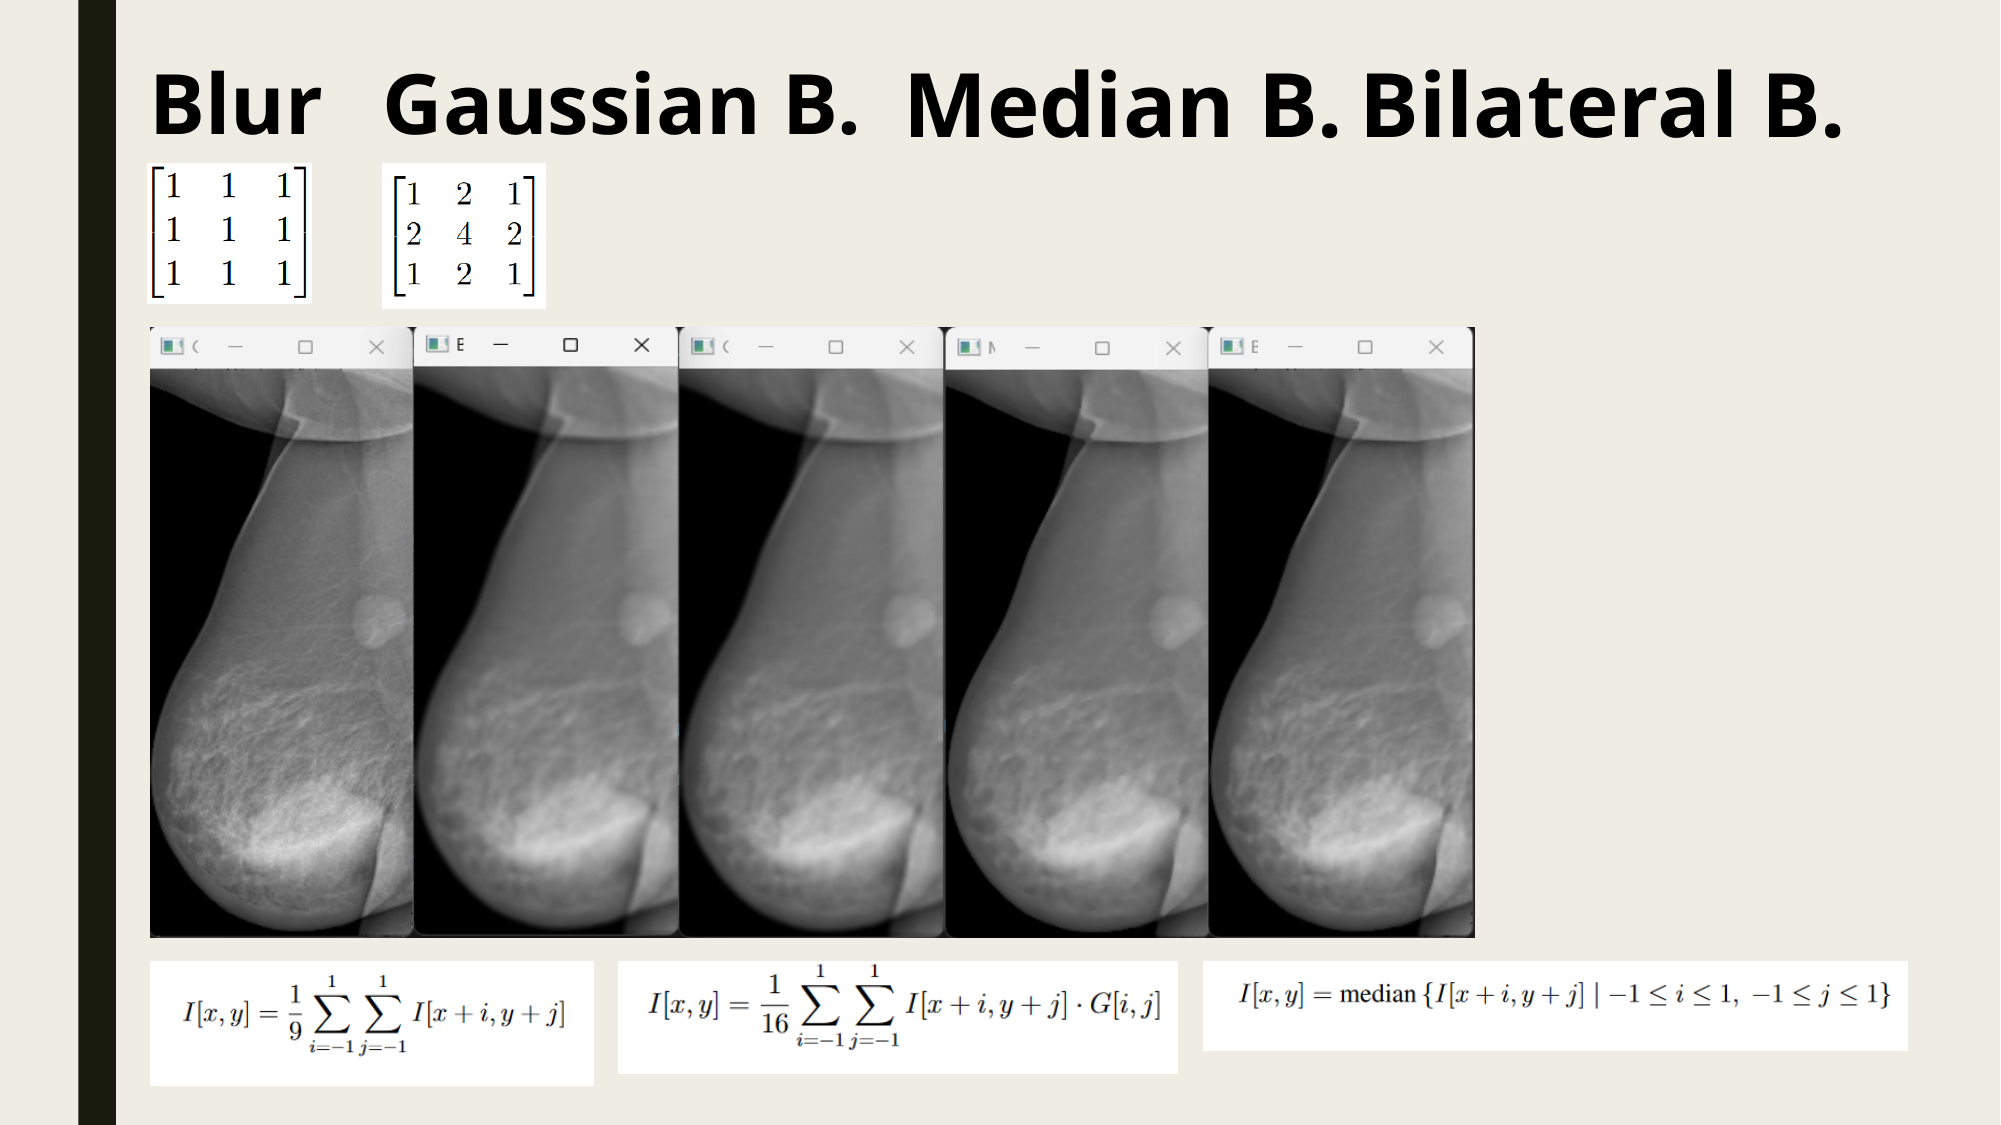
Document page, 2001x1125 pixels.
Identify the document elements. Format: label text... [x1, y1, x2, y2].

picture [147, 163, 312, 304]
text_box Median B. [883, 39, 1339, 164]
picture [150, 327, 1475, 938]
picture [618, 961, 1178, 1074]
text_box Blur [129, 39, 404, 164]
text_box Bilateral B. [1339, 39, 2000, 164]
picture [1203, 961, 1908, 1051]
text_box Gaussian B. [404, 39, 883, 164]
picture [150, 961, 594, 1086]
picture [382, 163, 546, 309]
